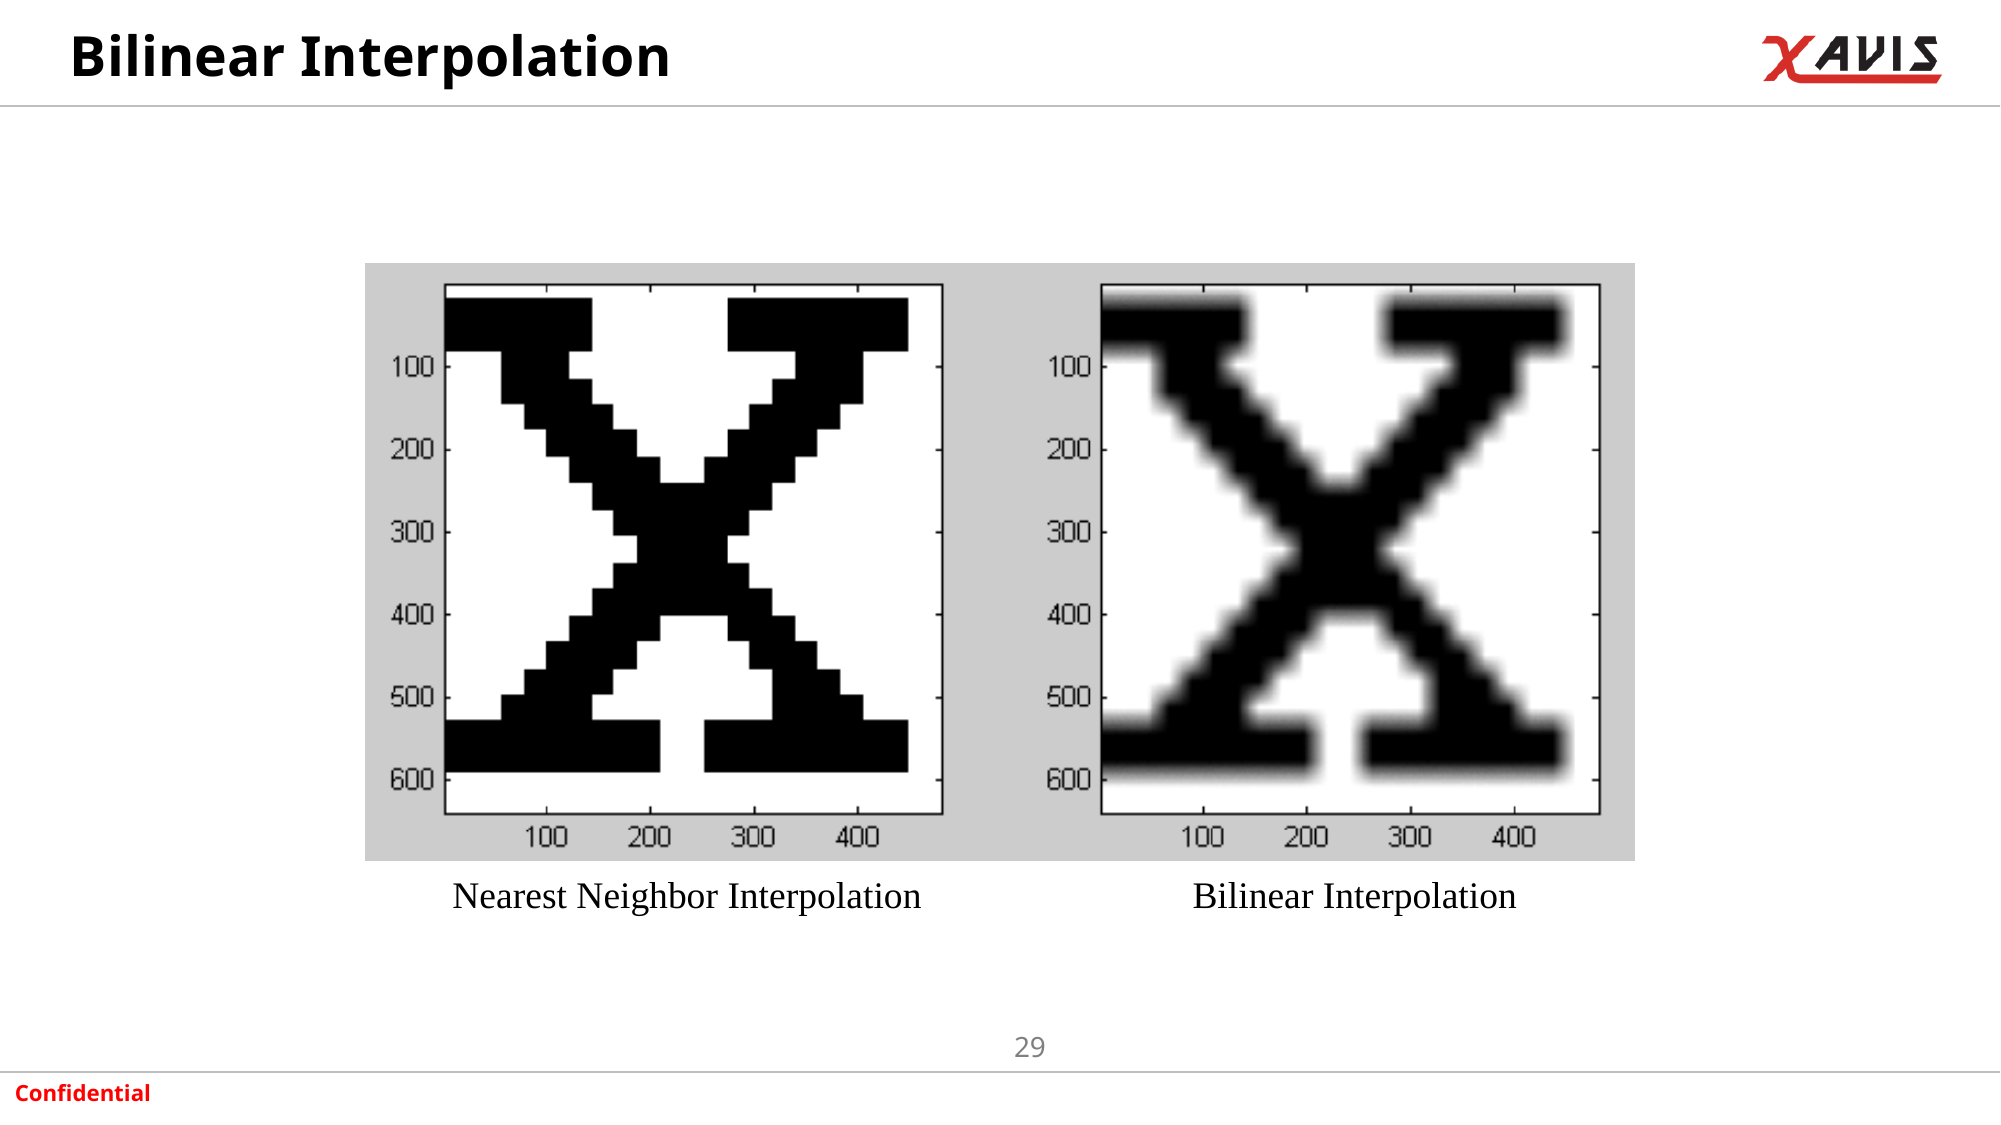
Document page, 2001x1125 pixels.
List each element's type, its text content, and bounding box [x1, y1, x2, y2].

text_box Bilinear Interpolation [1089, 871, 1620, 925]
picture [1756, 26, 1946, 89]
title Bilinear Interpolation [55, 23, 1270, 85]
text_box Nearest Neighbor Interpolation [422, 871, 953, 925]
picture [364, 263, 1636, 862]
